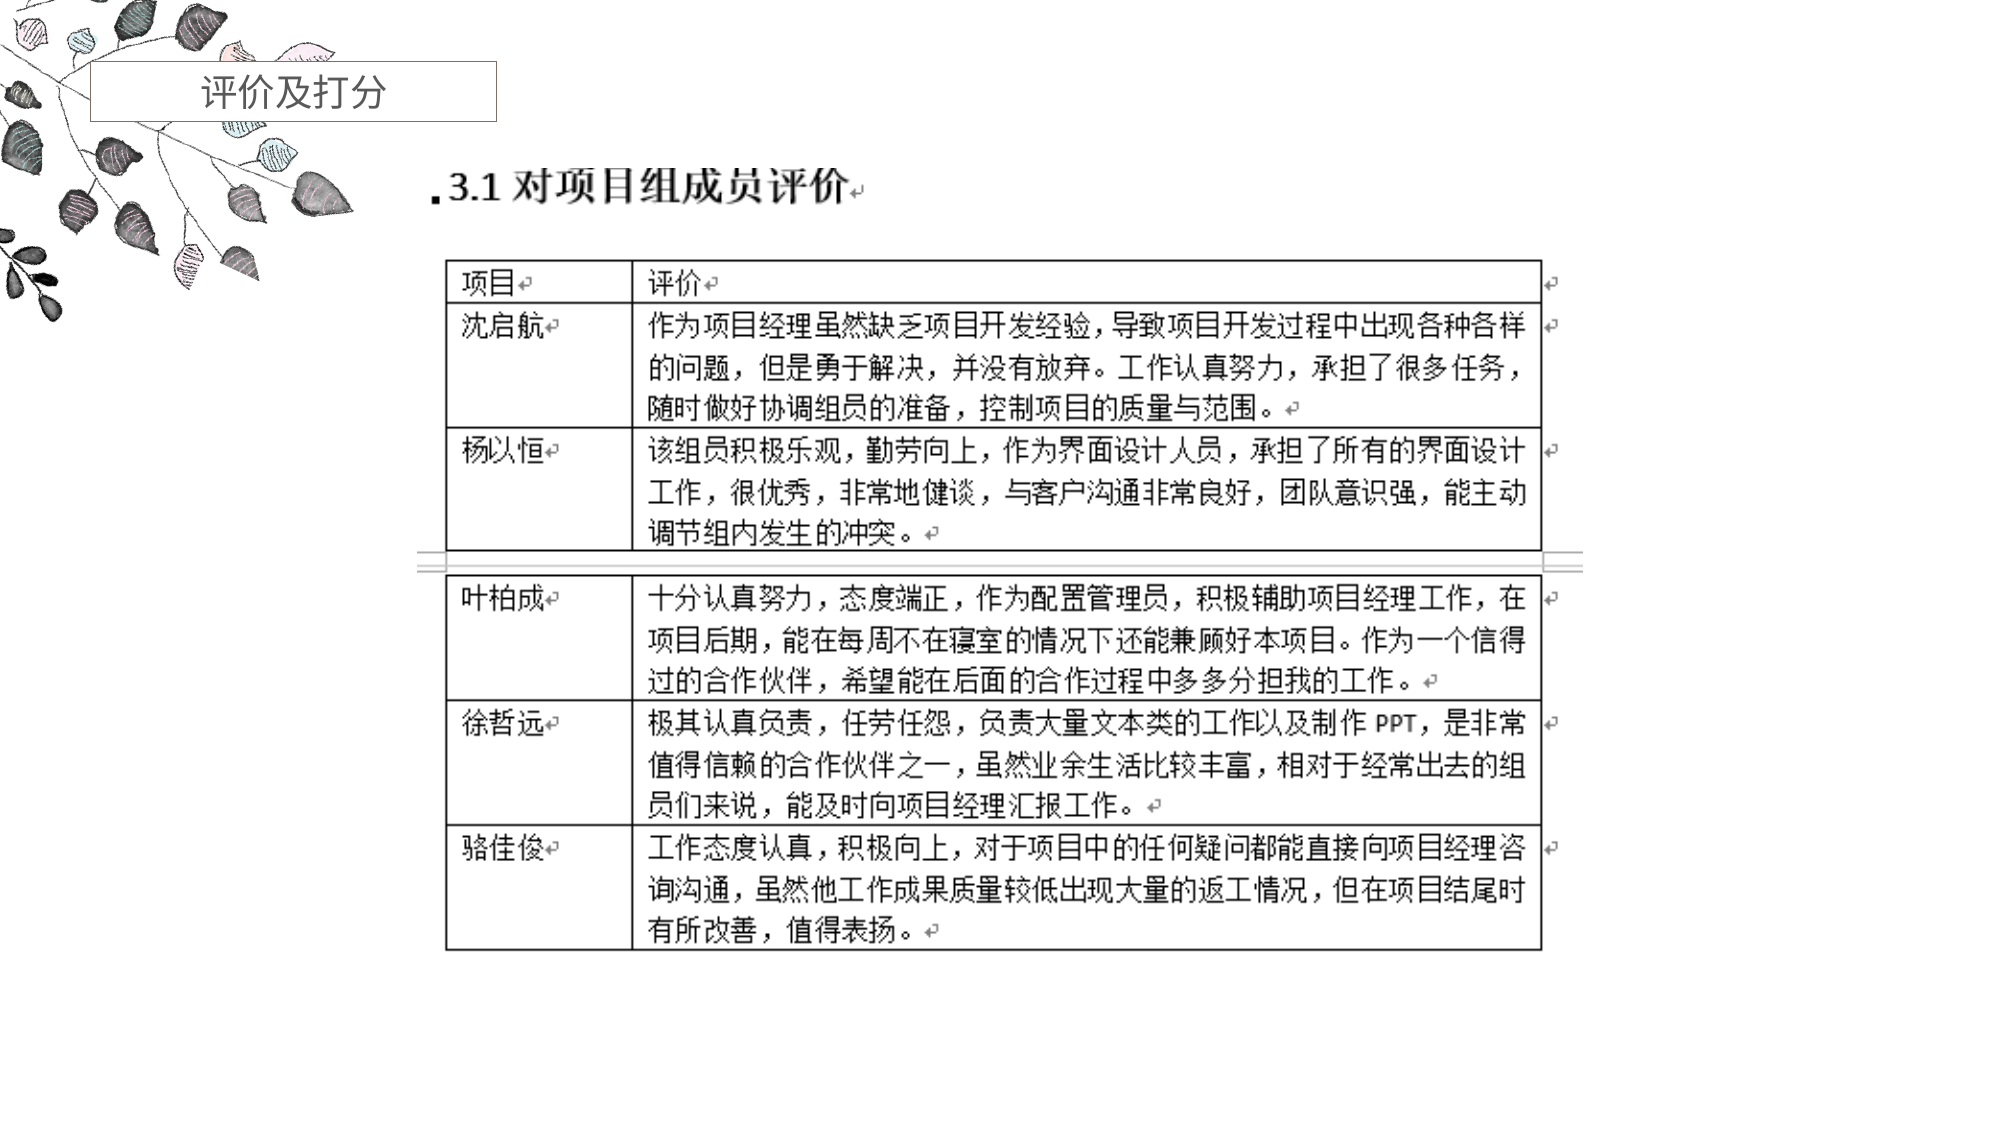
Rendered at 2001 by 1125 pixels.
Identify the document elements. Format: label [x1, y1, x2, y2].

text_box [0, 0, 498, 659]
picture [417, 168, 1583, 957]
